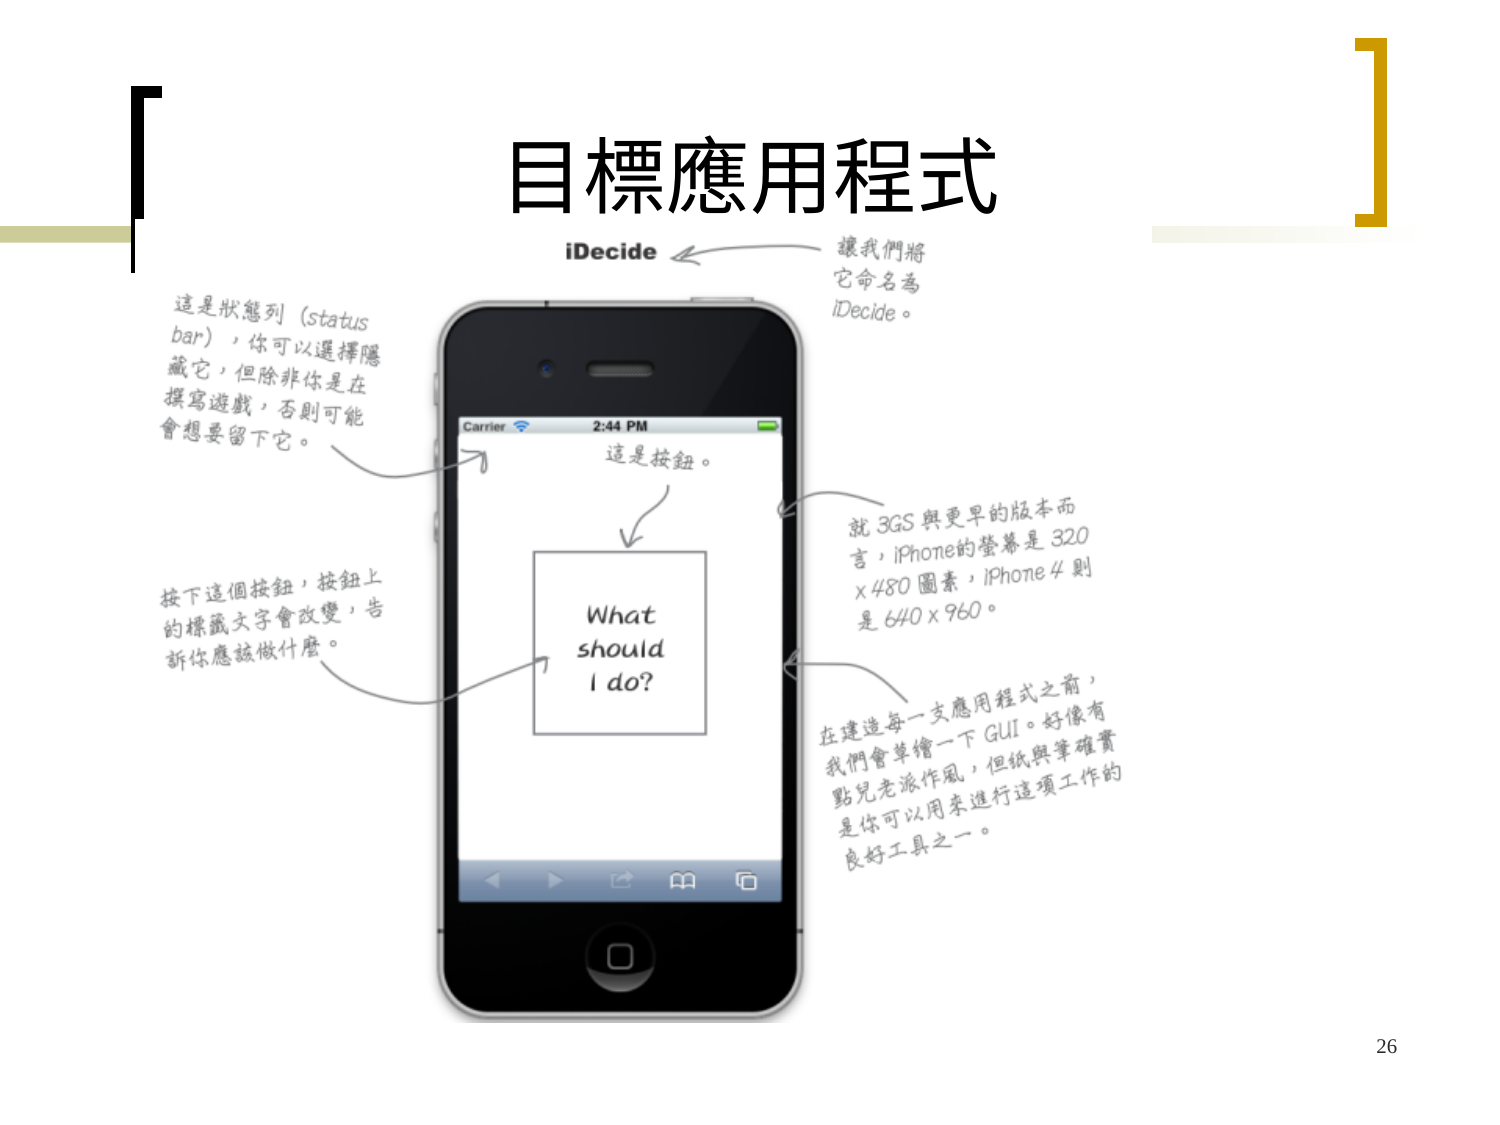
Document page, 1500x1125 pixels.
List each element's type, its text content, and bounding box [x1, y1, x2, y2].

title 目標應用程式 [75, 110, 1425, 232]
slide_number 26 [1099, 1024, 1413, 1101]
picture [135, 219, 1152, 1023]
